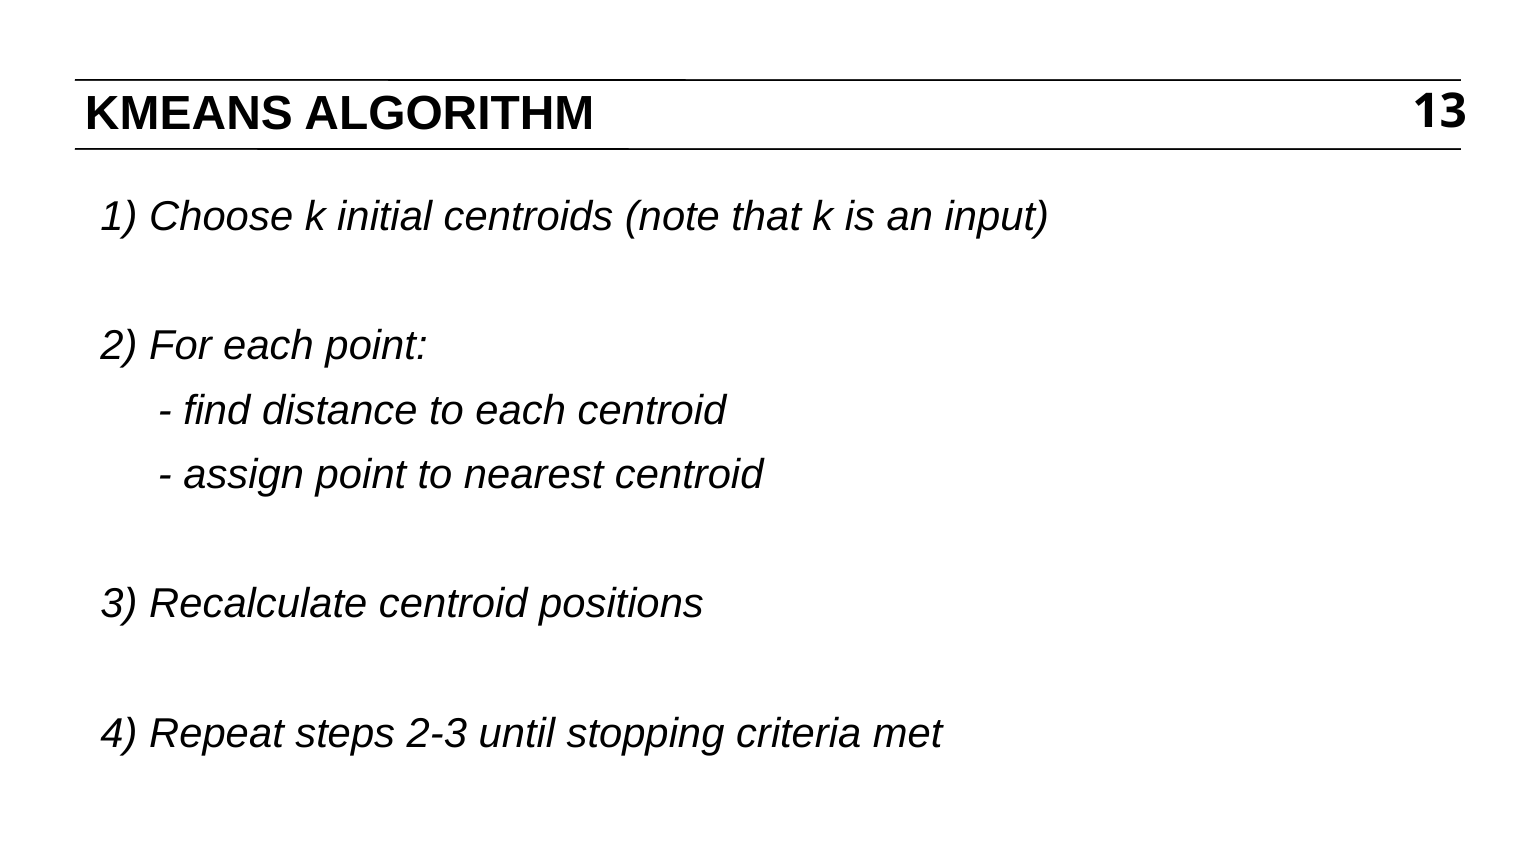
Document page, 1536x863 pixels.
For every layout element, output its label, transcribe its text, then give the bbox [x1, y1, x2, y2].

title KMEANS ALGORITHM [76, 82, 1369, 251]
text_box 1) Choose k initial centroids (note that k is an input) 2) For each point: - find distance to each centroid - assign point to nearest centroid 3) Recalculate centroid positions 4) Repeat steps 2-3 until stopping criteria met [92, 181, 1468, 763]
slide_number 13 [1410, 83, 1470, 142]
